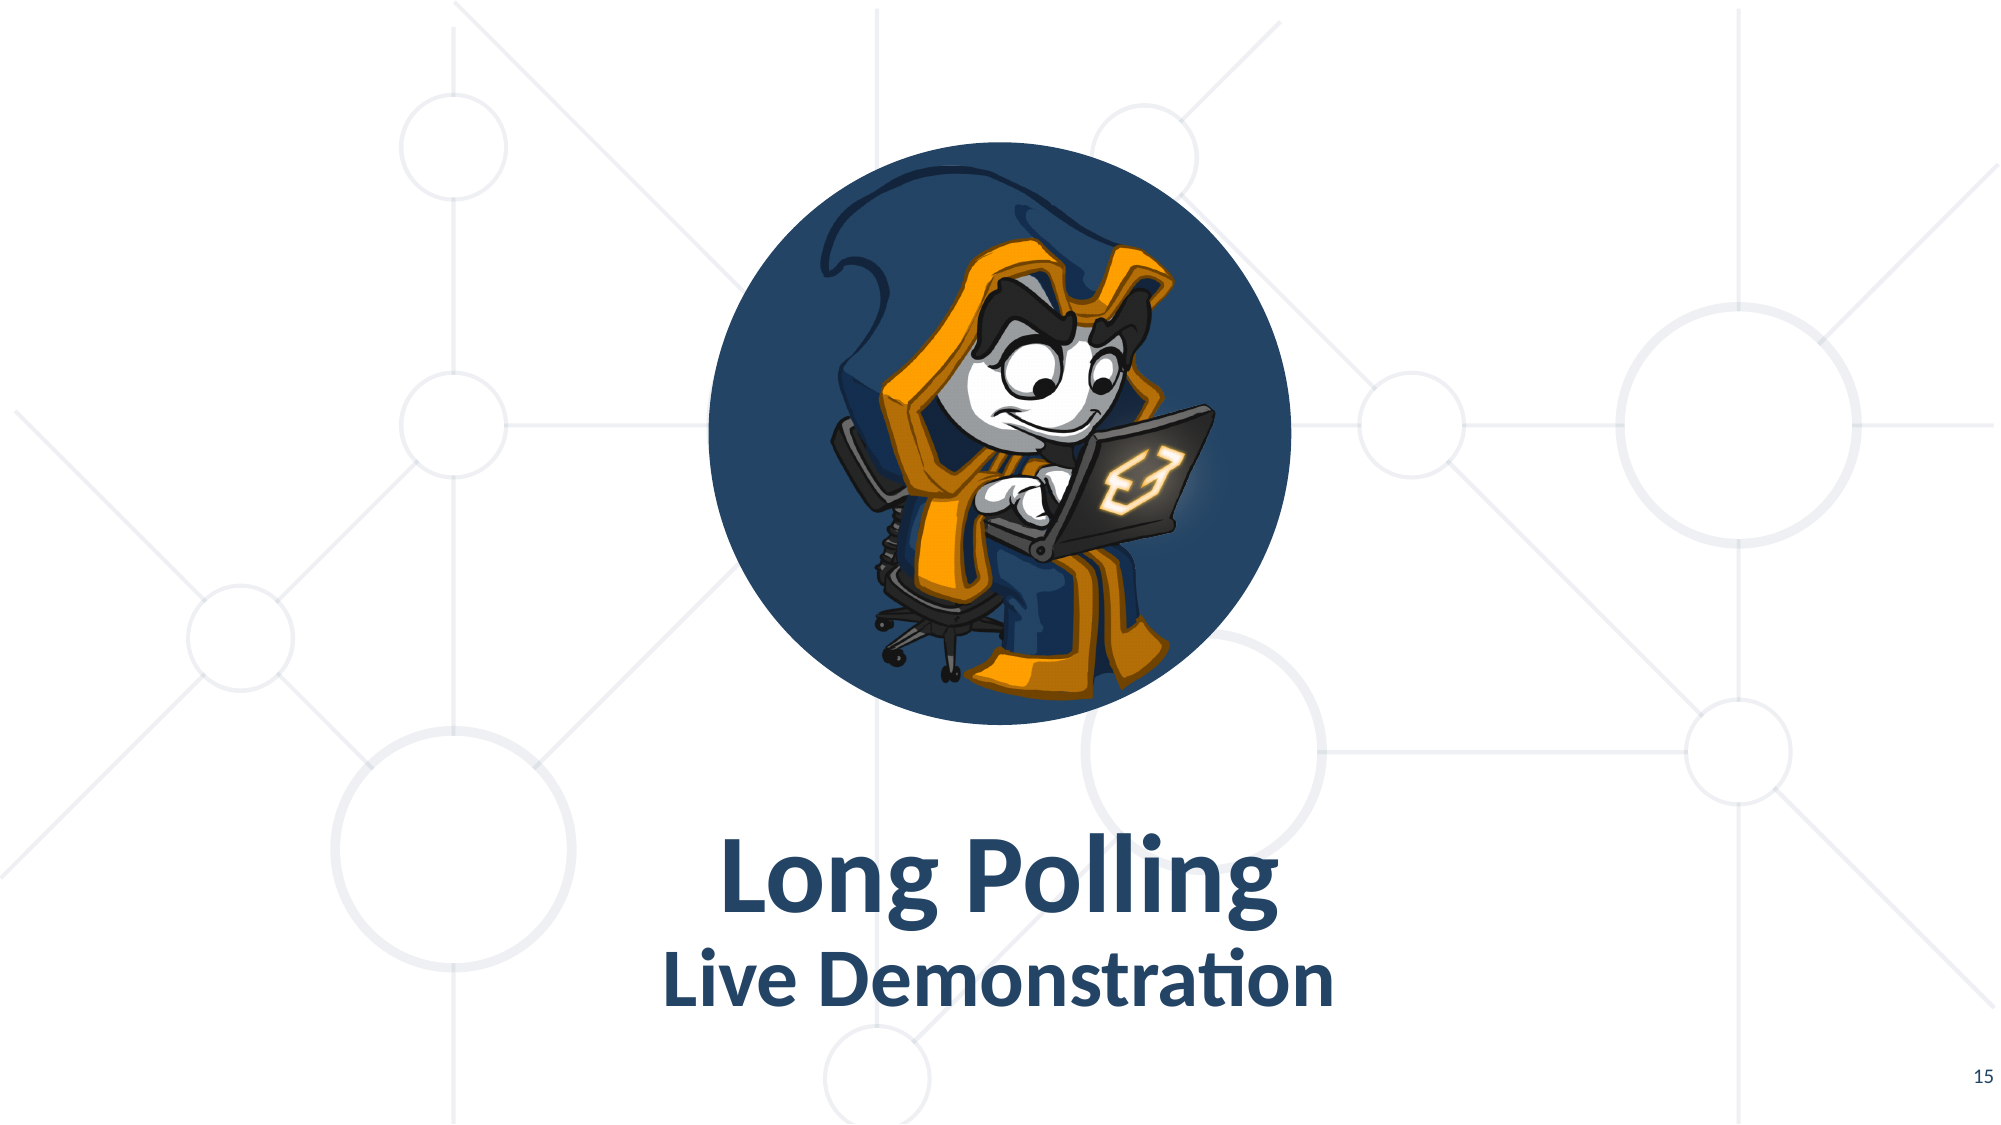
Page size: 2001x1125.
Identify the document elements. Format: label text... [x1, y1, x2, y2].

slide_number 15 [1929, 1049, 2000, 1100]
list Long Polling [100, 800, 1900, 927]
list Live Demonstration [100, 929, 1900, 1012]
picture [786, 112, 1291, 732]
